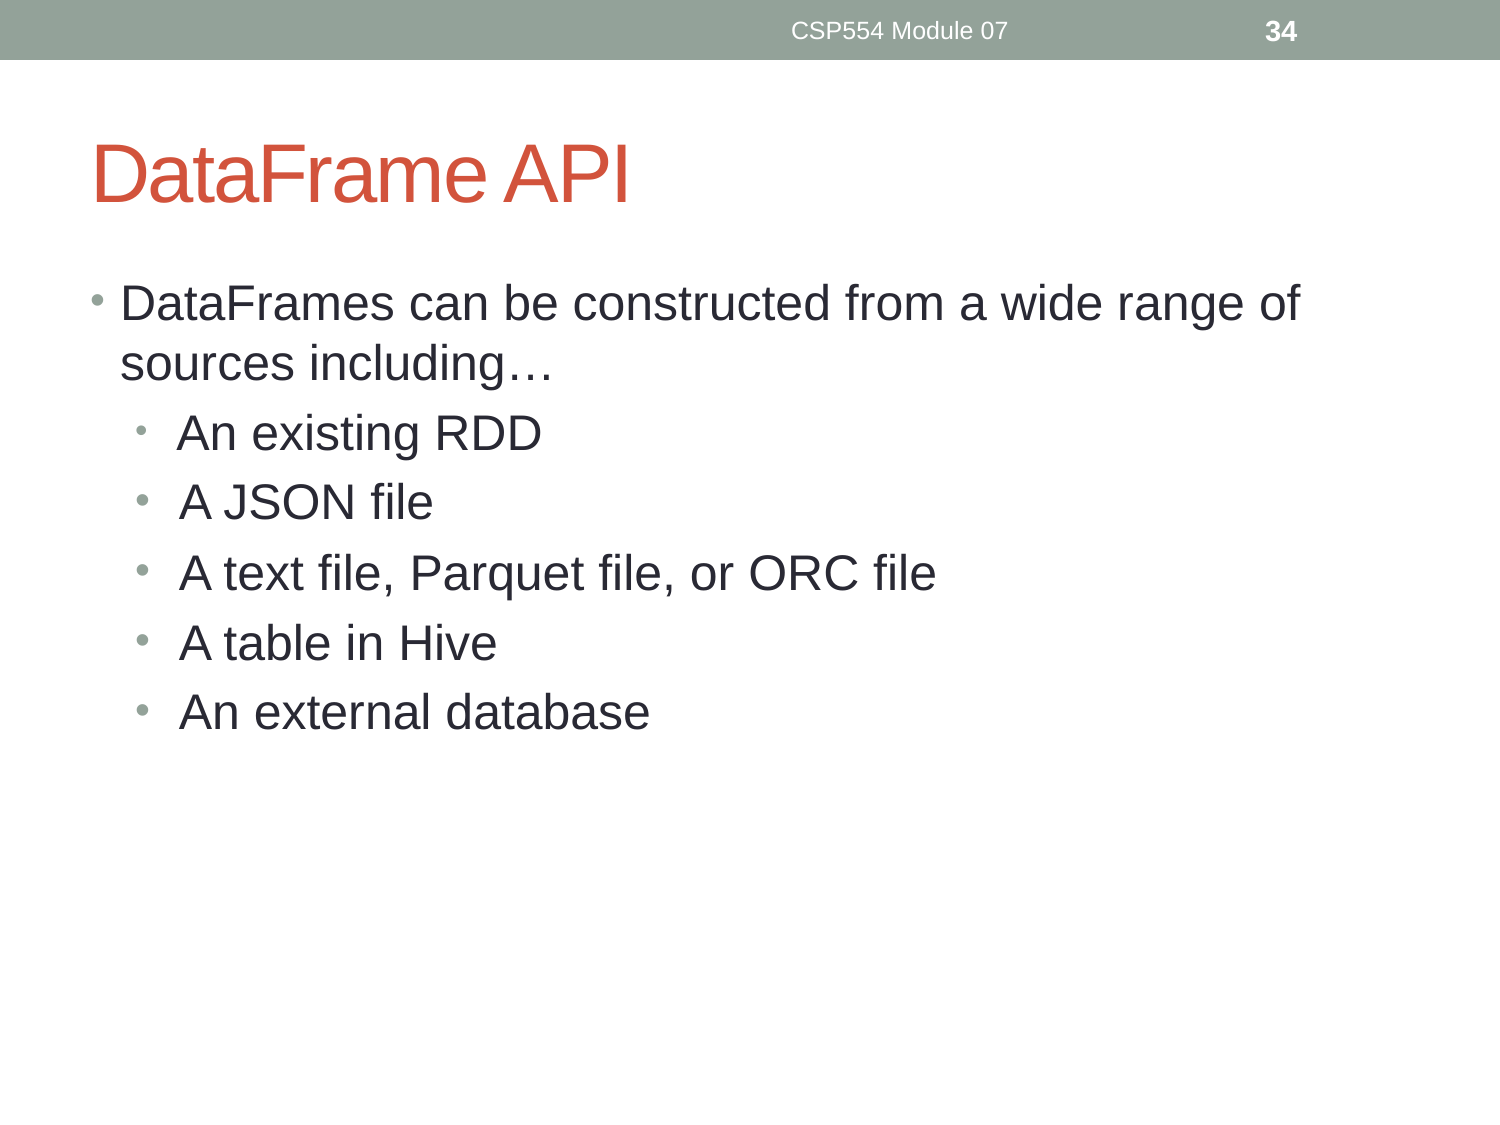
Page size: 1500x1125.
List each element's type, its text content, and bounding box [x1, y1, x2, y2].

list DataFrames can be constructed from a wide range of sources including… An existing RDD A JSON file A text file, Parquet file, or ORC file A table in Hive An external database [75, 262, 1425, 1063]
footer CSP554 Module 07 [562, 3, 1238, 57]
slide_number 34 [1250, 3, 1425, 57]
title DataFrame API [75, 87, 1425, 250]
